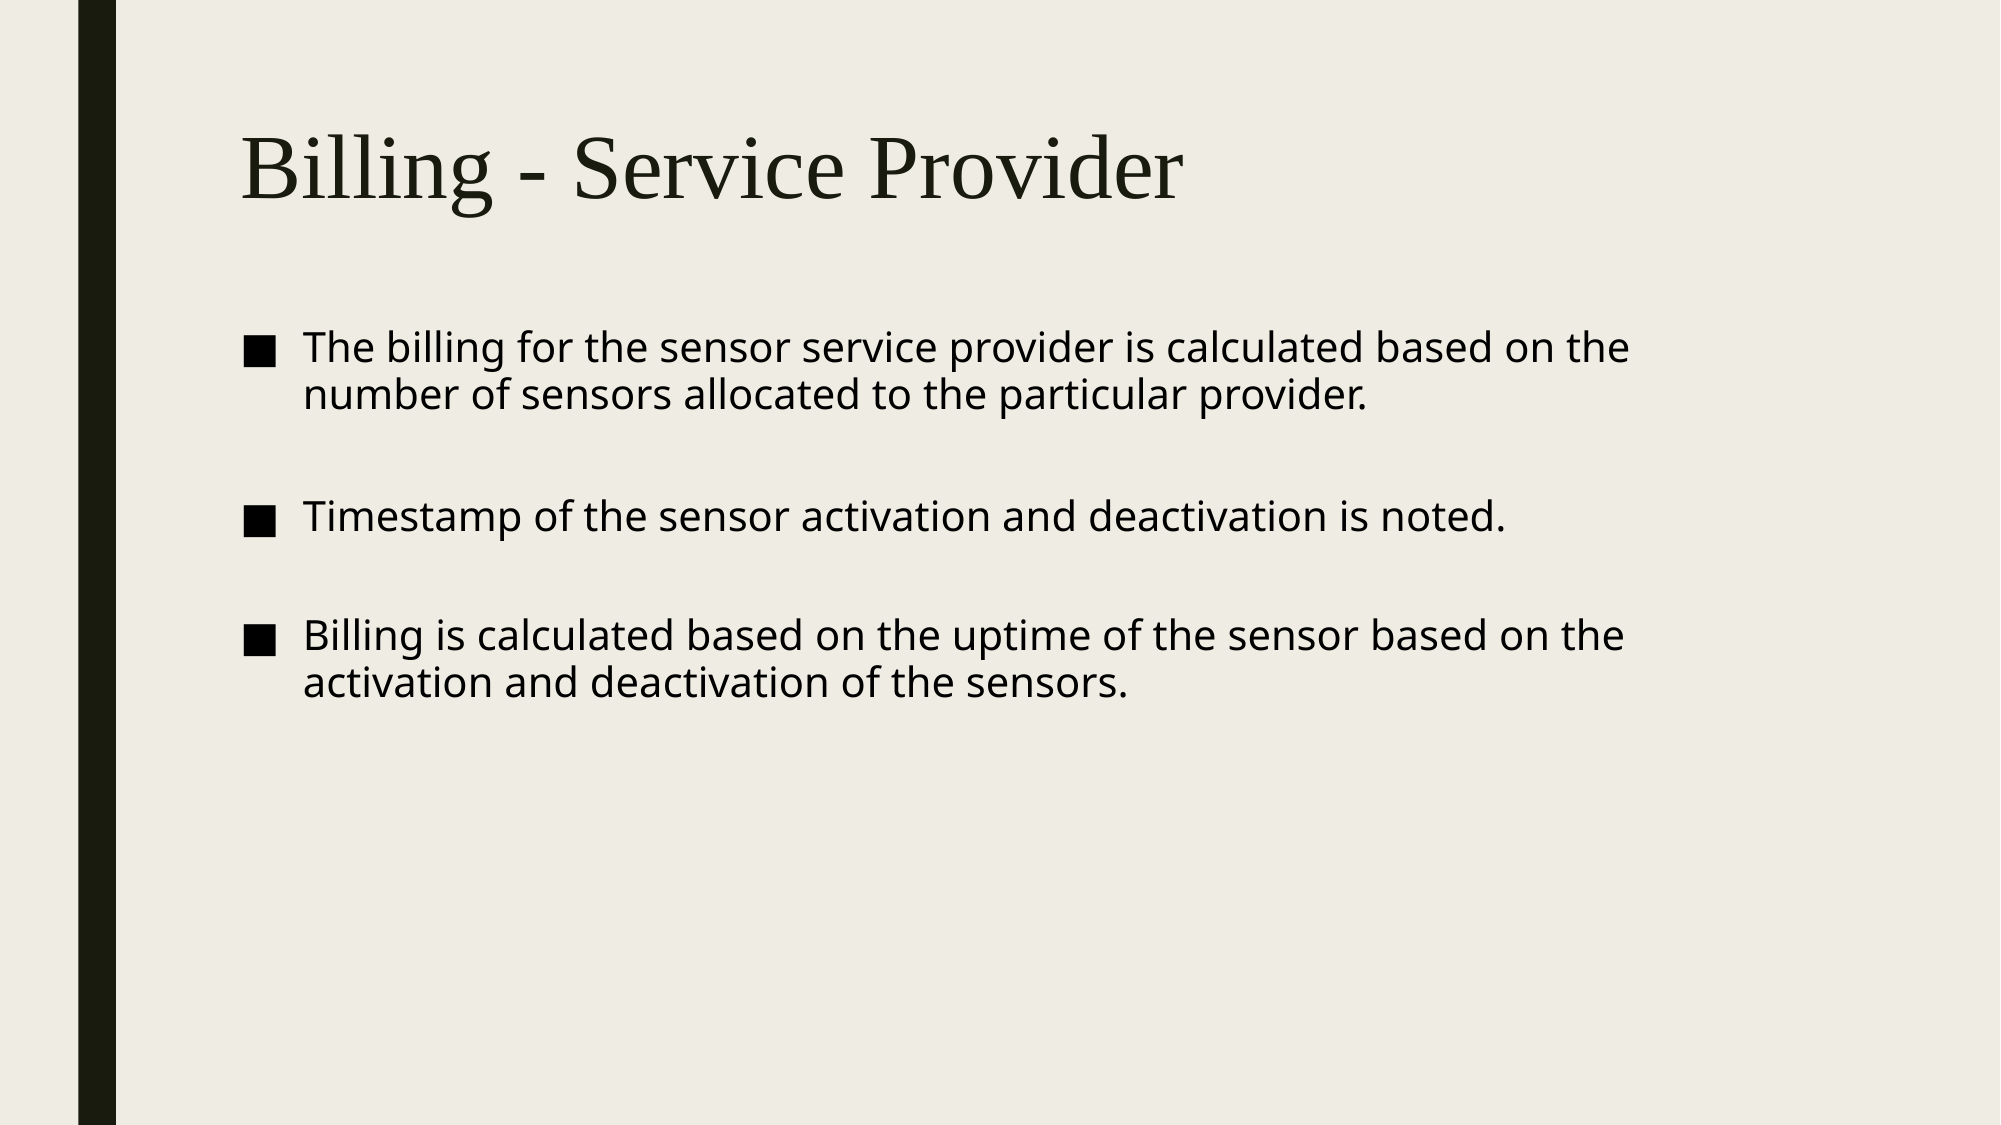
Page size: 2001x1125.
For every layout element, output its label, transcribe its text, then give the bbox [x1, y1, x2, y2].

title Billing - Service Provider [225, 112, 1800, 317]
list The billing for the sensor service provider is calculated based on the number of sensors allocated to the particular provider. Timestamp of the sensor activation and deactivation is noted. Billing is calculated based on the uptime of the sensor based on the activation and deactivation of the sensors. [225, 317, 1800, 877]
